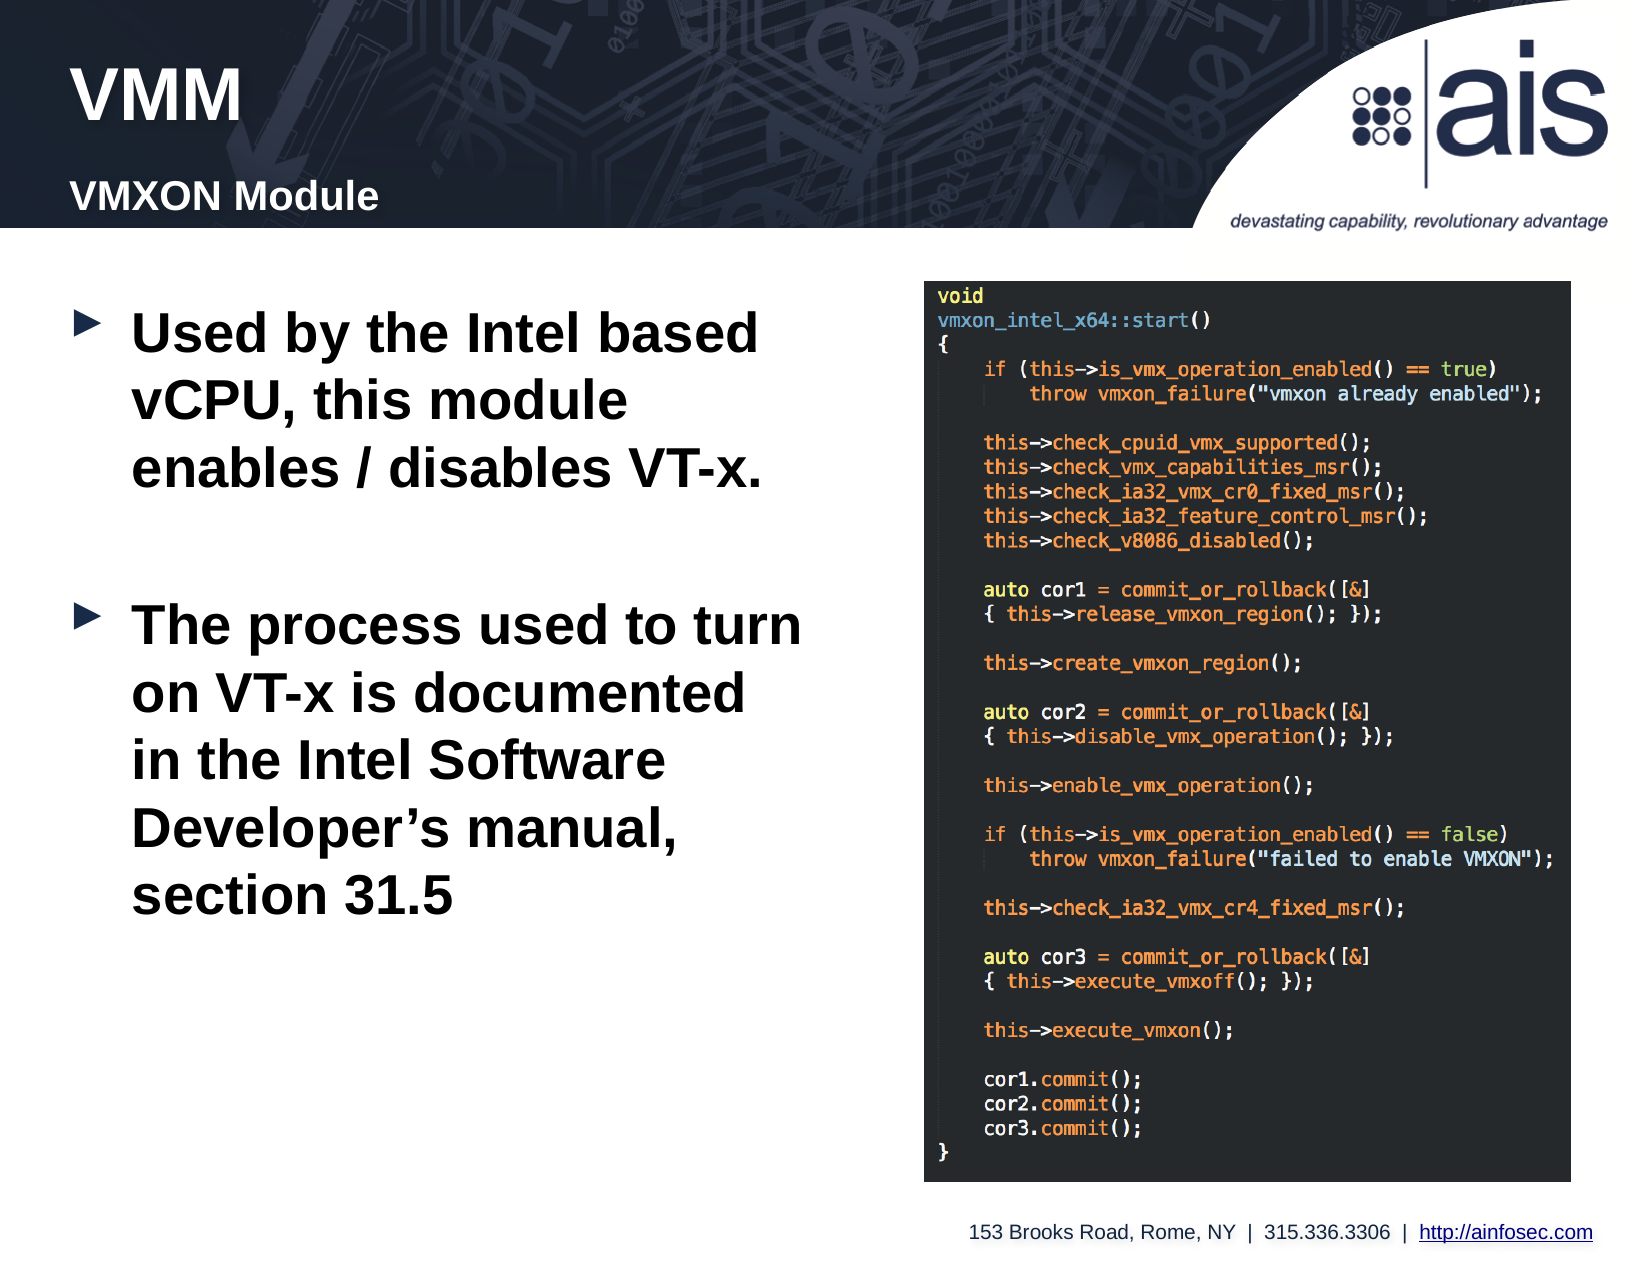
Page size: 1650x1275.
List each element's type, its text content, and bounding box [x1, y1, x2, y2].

list VMXON Module [52, 148, 1188, 251]
picture [0, 0, 1634, 1275]
list VMM [52, 34, 1188, 148]
list Used by the Intel based vCPU, this module enables / disables VT-x. The process used to turn on VT-x is documented in the Intel Software Developer’s manual, section 31.5 [52, 287, 825, 1175]
